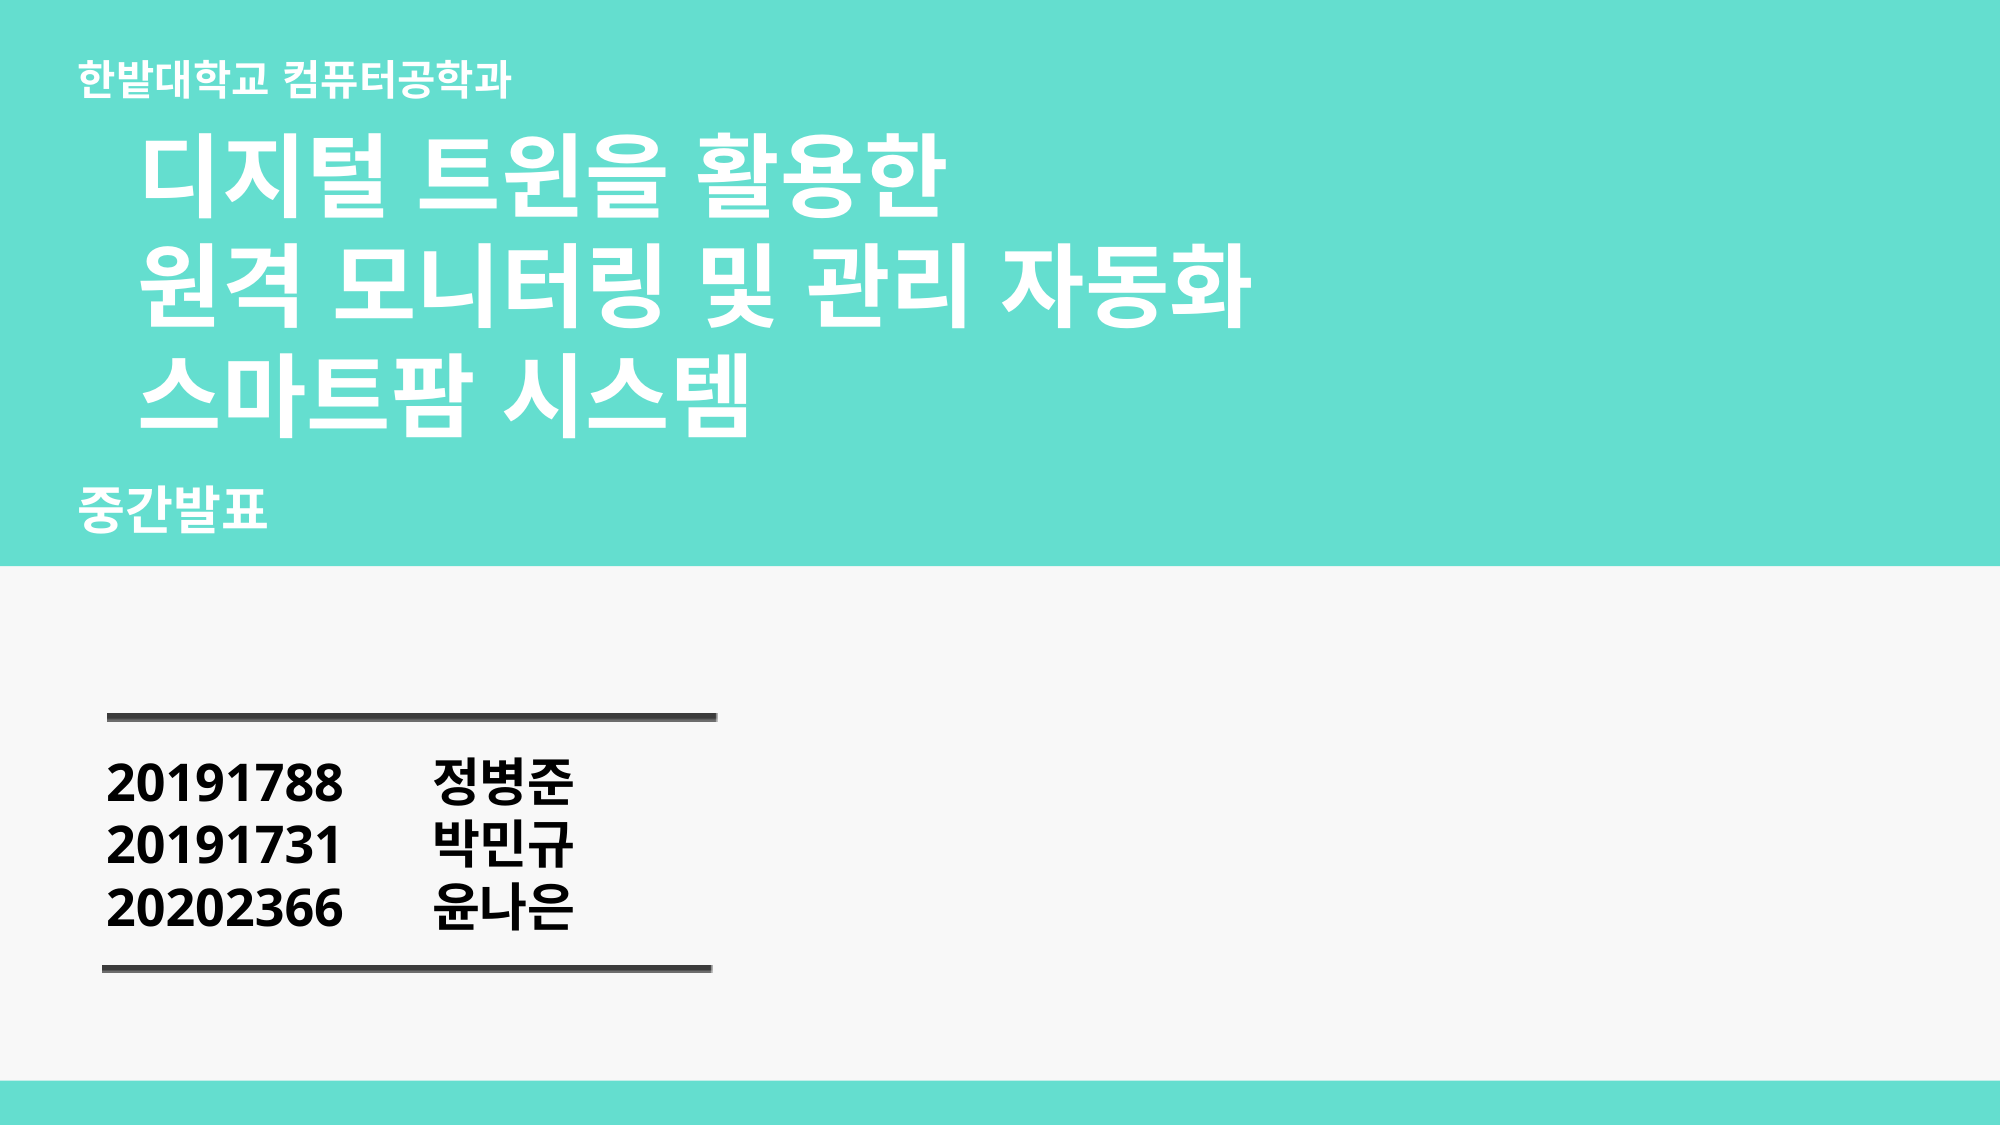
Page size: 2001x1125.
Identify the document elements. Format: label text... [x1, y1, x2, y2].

text_box 디지털 트윈을 활용한 원격 모니터링 및 관리 자동화 스마트팜 시스템 [123, 111, 1296, 457]
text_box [102, 965, 713, 973]
text_box 20191788 정병준 20191731 박민규 20202366 윤나은 [91, 741, 1192, 944]
text_box [0, 1079, 2000, 1125]
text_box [107, 713, 718, 722]
text_box 중간발표 [63, 469, 571, 547]
text_box 한밭대학교 컴퓨터공학과 [63, 46, 571, 112]
text_box [0, 0, 2000, 567]
